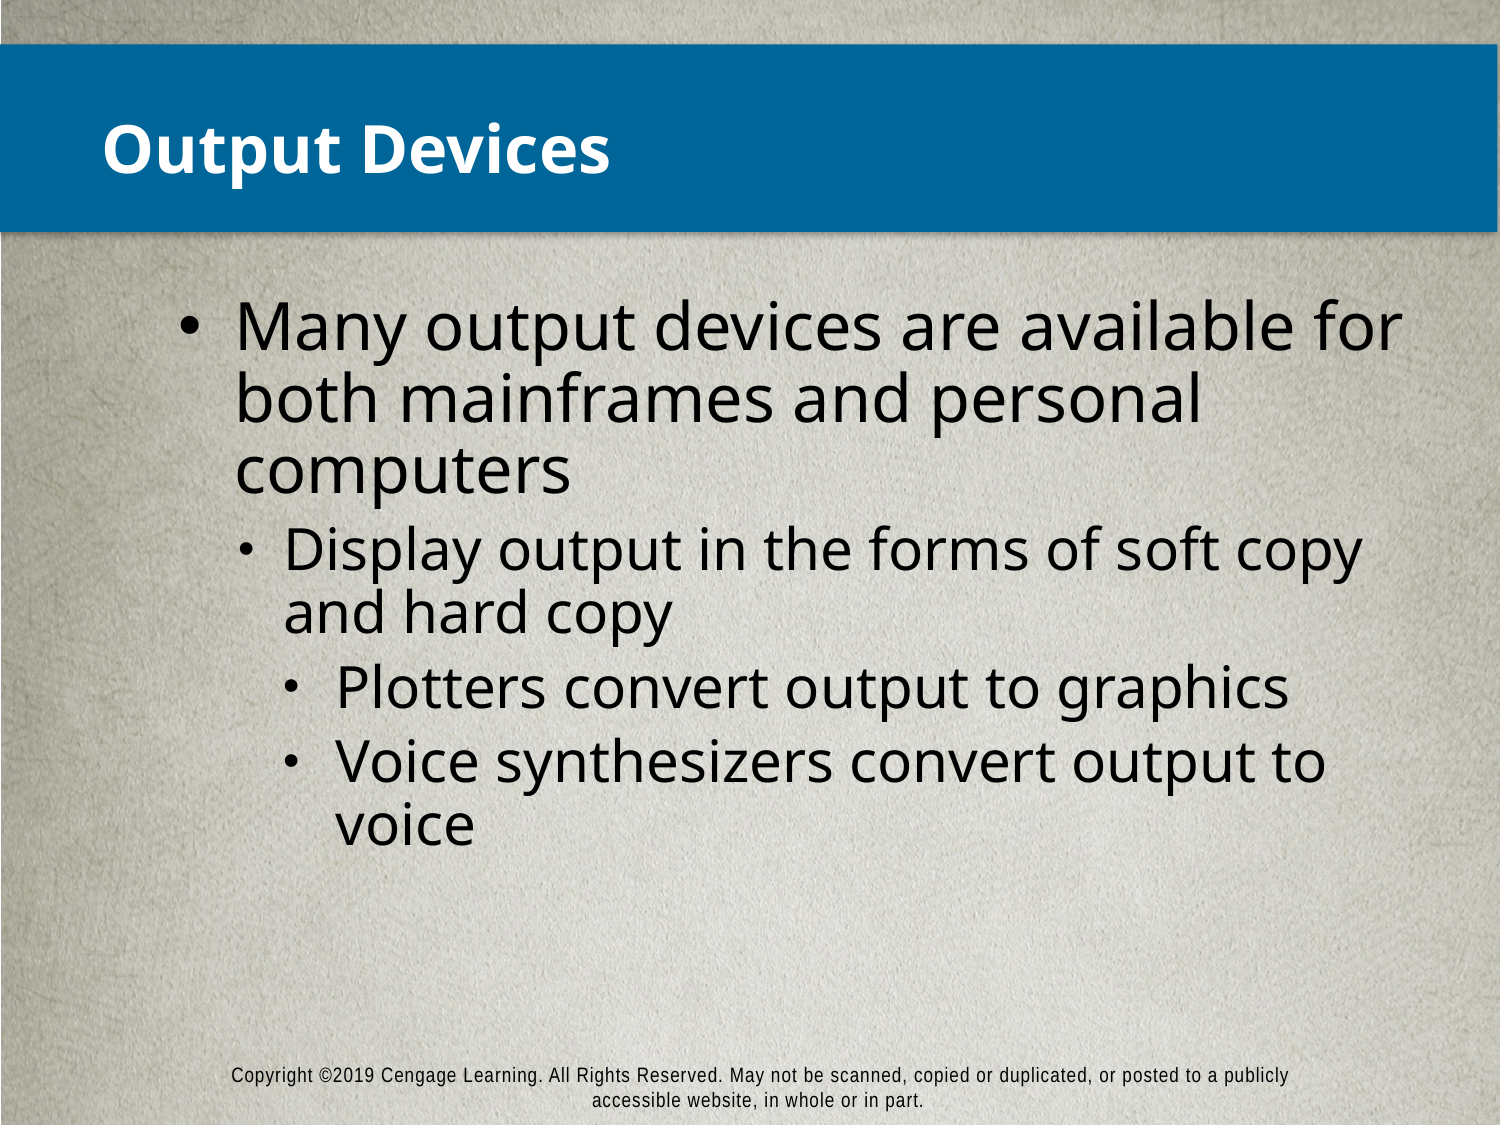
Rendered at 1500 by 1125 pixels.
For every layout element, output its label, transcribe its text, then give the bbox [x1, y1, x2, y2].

list Many output devices are available for both mainframes and personal computers Display output in the forms of soft copy and hard copy Plotters convert output to graphics Voice synthesizers convert output to voice [163, 285, 1447, 945]
title Output Devices [86, 75, 1437, 220]
picture [2, 0, 1499, 1125]
